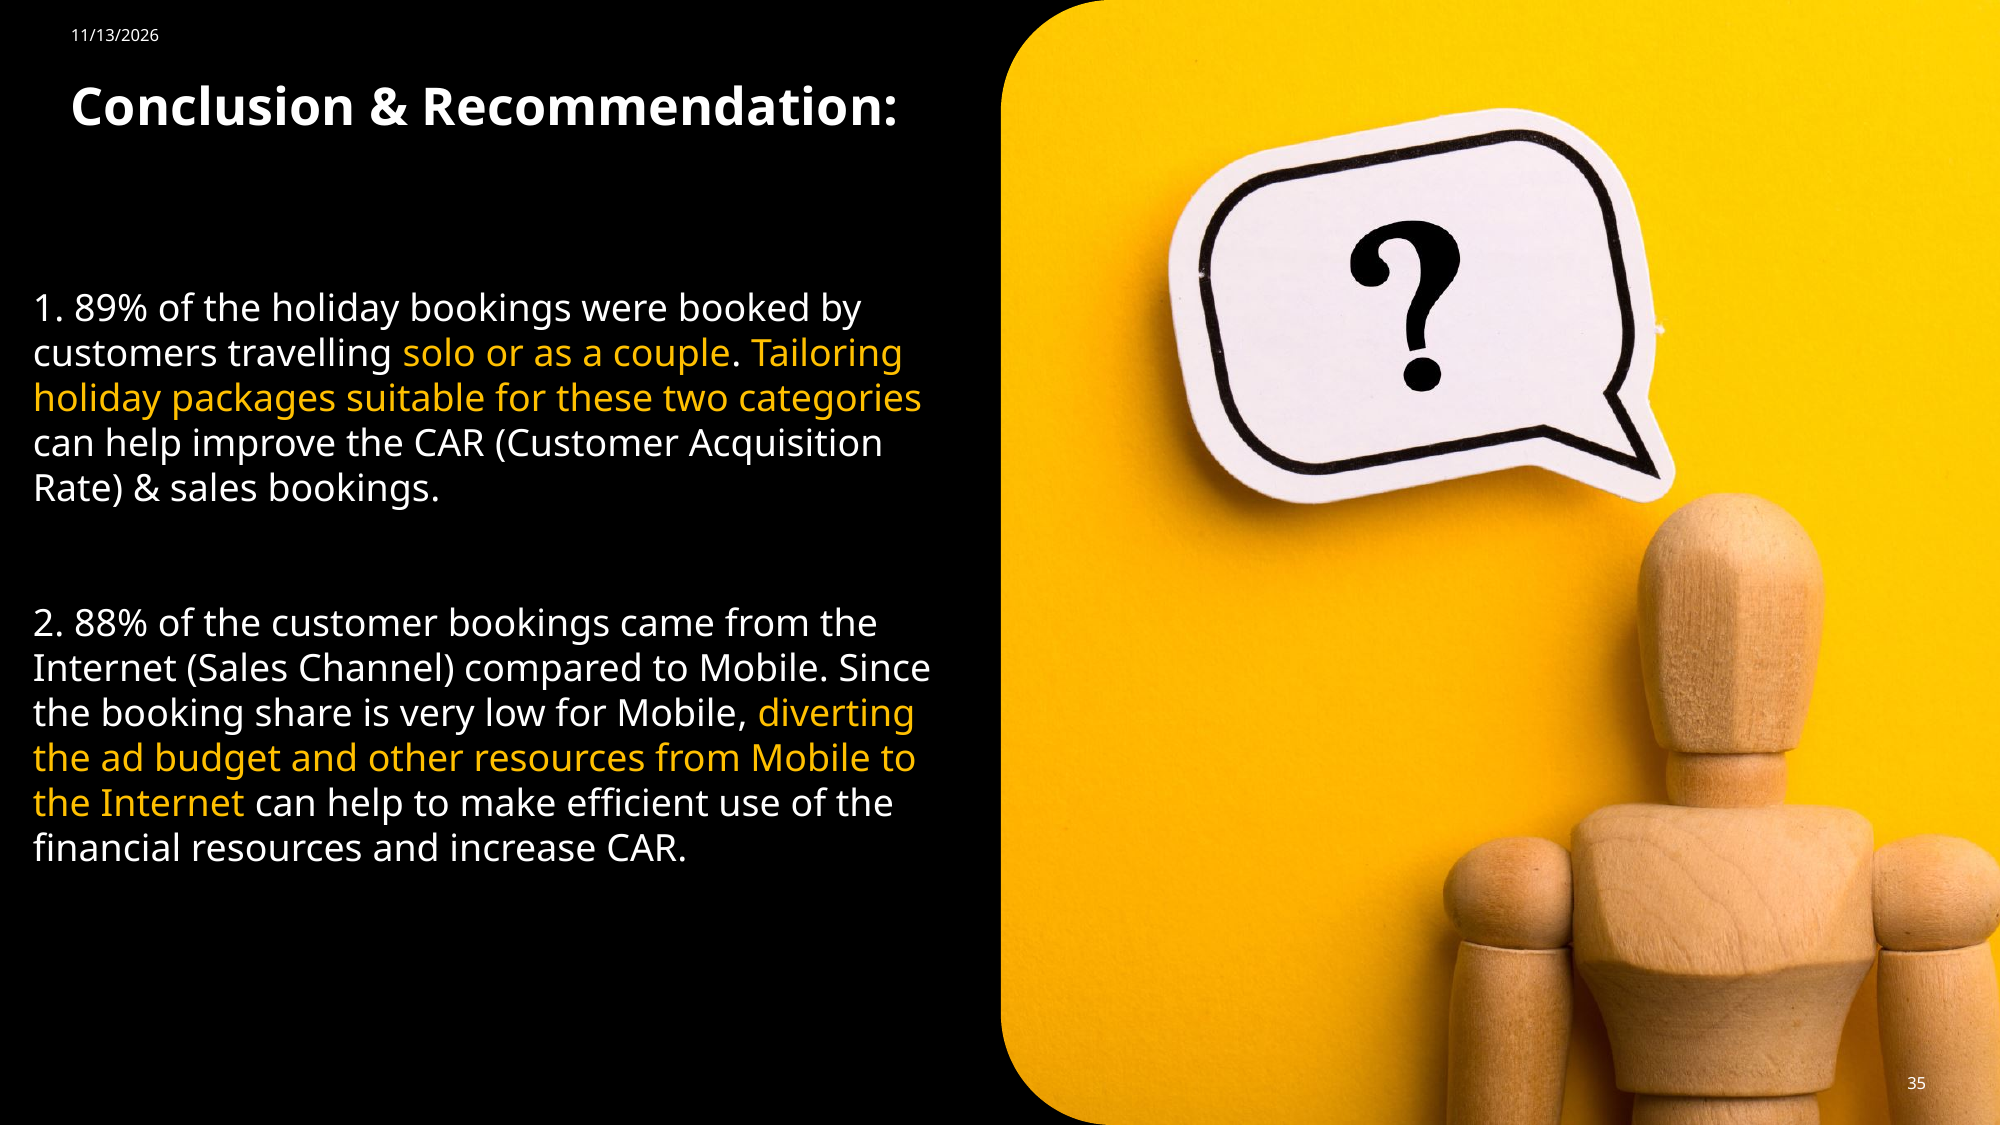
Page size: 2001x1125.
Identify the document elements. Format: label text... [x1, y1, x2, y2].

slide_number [55, 10, 506, 63]
title Conclusion & Recommendation: [55, 72, 937, 266]
picture [1000, 0, 2000, 1125]
text_box 1. 89% of the holiday bookings were booked by customers travelling solo or as a couple. Tailoring holiday packages suitable for these two categories can help improve the CAR (Customer Acquisition Rate) & sales bookings. 2. 88% of the customer bookings came from the Internet (Sales Channel) compared to Mobile. Since the booking share is very low for Mobile, diverting the ad budget and other resources from Mobile to the Internet can help to make efficient use of the financial resources and increase CAR. [18, 276, 965, 877]
